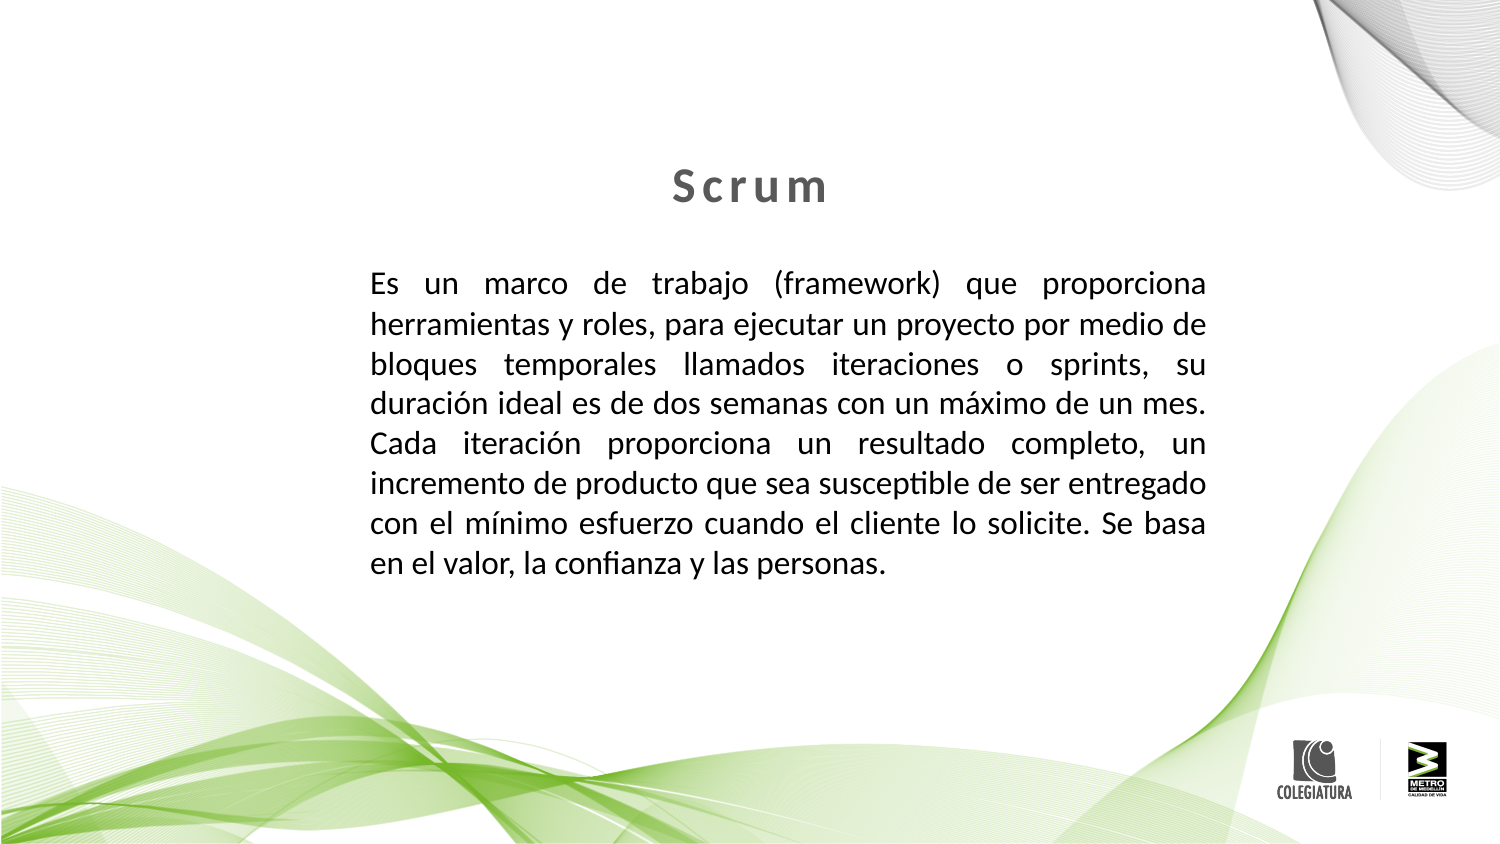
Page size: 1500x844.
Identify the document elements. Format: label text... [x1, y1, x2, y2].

picture [1, 334, 1499, 844]
text_box Es un marco de trabajo (framework) que proporciona herramientas y roles, para ejecutar un proyecto por medio de bloques temporales llamados iteraciones o sprints, su duración ideal es de dos semanas con un máximo de un mes. Cada iteración proporciona un resultado completo, un incremento de producto que sea susceptible de ser entregado con el mínimo esfuerzo cuando el cliente lo solicite. Se basa en el valor, la confianza y las personas. [355, 254, 1223, 334]
picture [1297, 0, 1500, 217]
text_box Scrum [277, 146, 1223, 217]
